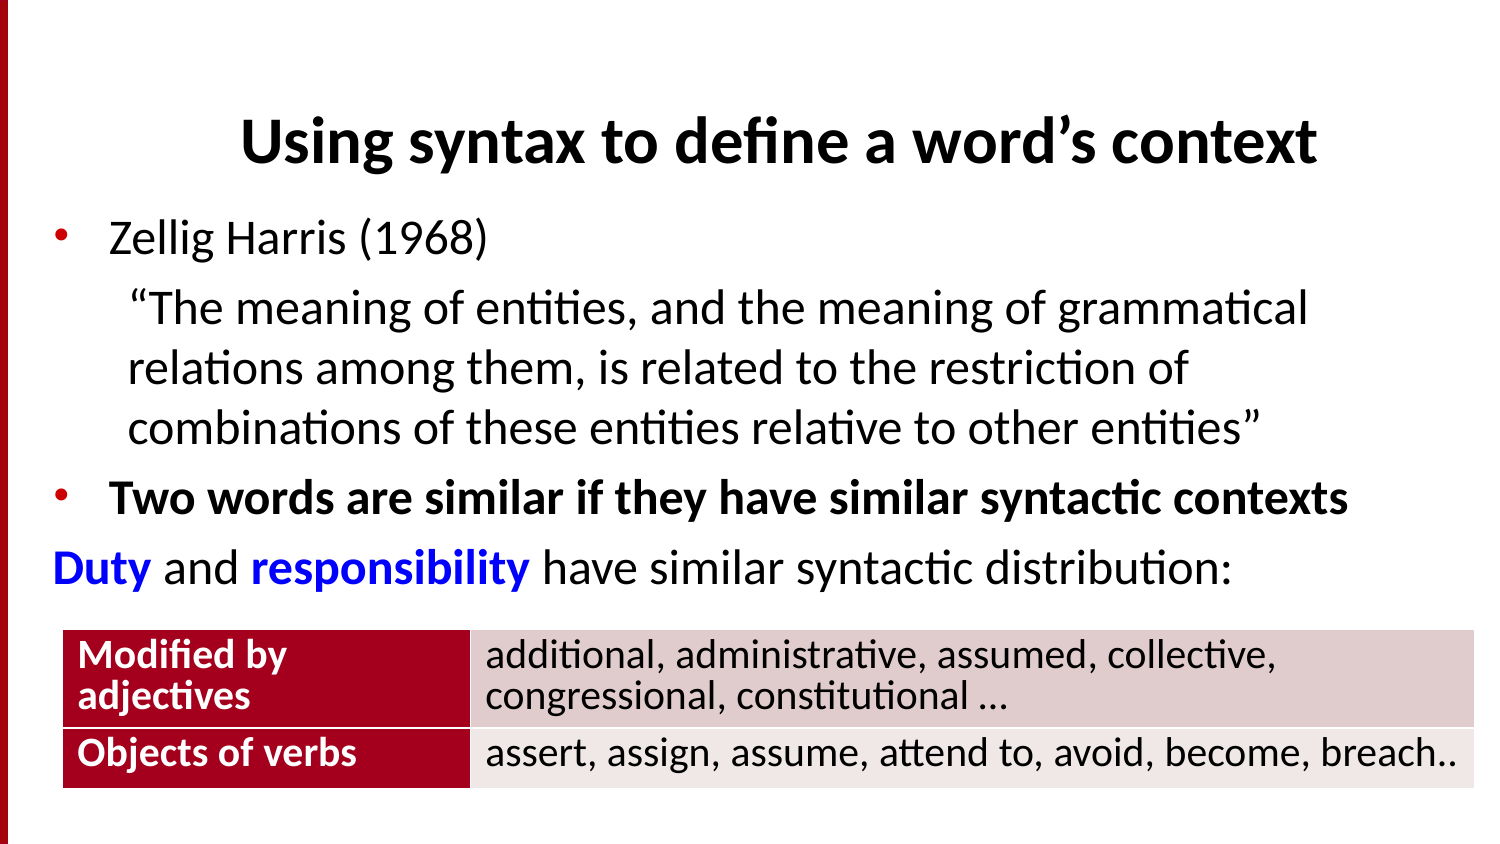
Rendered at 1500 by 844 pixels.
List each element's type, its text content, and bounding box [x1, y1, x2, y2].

table_header additional, administrative, assumed, collective, congressional, constitutional … [471, 630, 1474, 727]
table_cell Objects of verbs [63, 729, 470, 788]
list Zellig Harris (1968) “The meaning of entities, and the meaning of grammatical relations among them, is related to the restriction of combinations of these entities relative to other entities” Two words are similar if they have similar syntactic contexts Duty and responsibility have similar syntactic distribution: [37, 196, 1488, 744]
table_cell assert, assign, assume, attend to, avoid, become, breach.. [471, 729, 1474, 788]
title Using syntax to define a word’s context [225, 62, 1450, 185]
table_header Modified by adjectives [63, 630, 470, 727]
